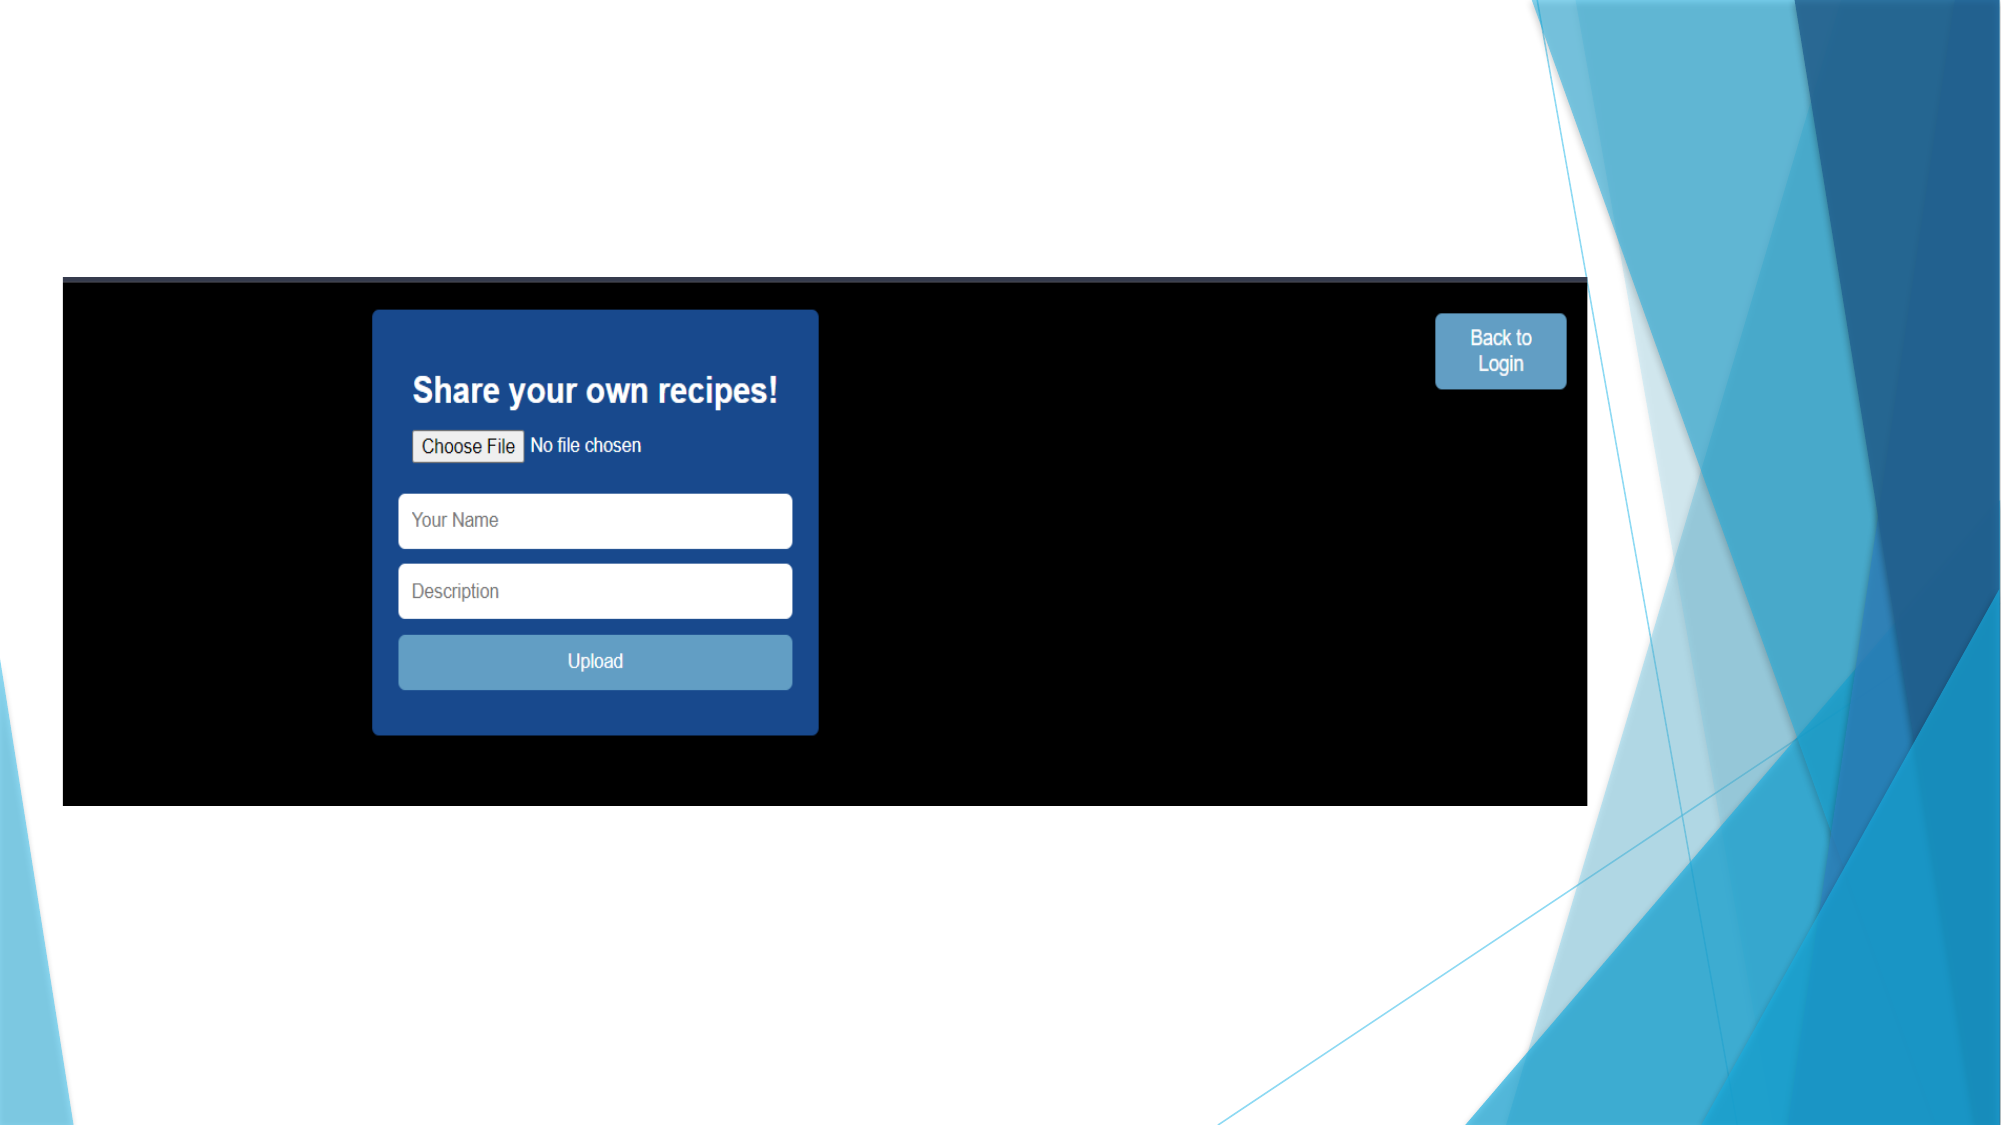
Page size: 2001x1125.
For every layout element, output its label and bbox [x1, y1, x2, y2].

picture [62, 276, 1588, 807]
